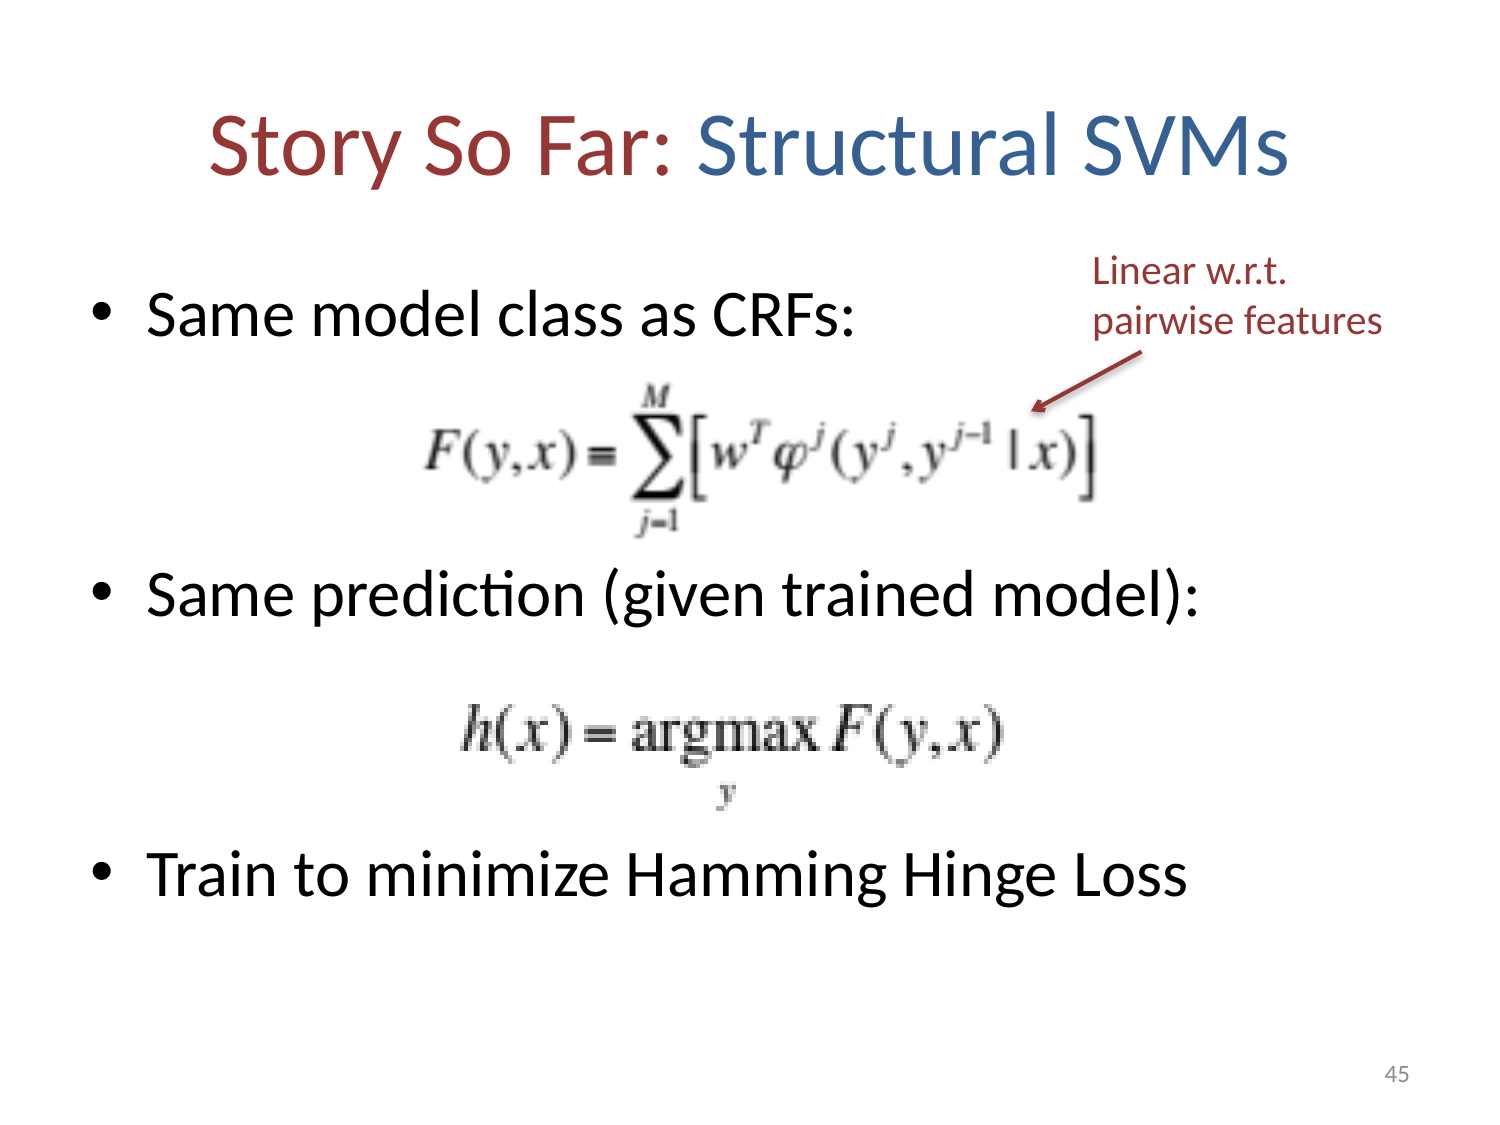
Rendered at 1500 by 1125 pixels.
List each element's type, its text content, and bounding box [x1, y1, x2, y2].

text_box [1030, 351, 1142, 412]
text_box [452, 687, 1009, 816]
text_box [416, 369, 1102, 547]
slide_number 45 [1074, 1042, 1425, 1103]
list Same model class as CRFs: Same prediction (given trained model): Train to minimize Hamming Hinge Loss [75, 262, 1425, 1005]
text_box Linear w.r.t. pairwise features [1077, 235, 1399, 351]
title Story So Far: Structural SVMs [75, 45, 1425, 233]
